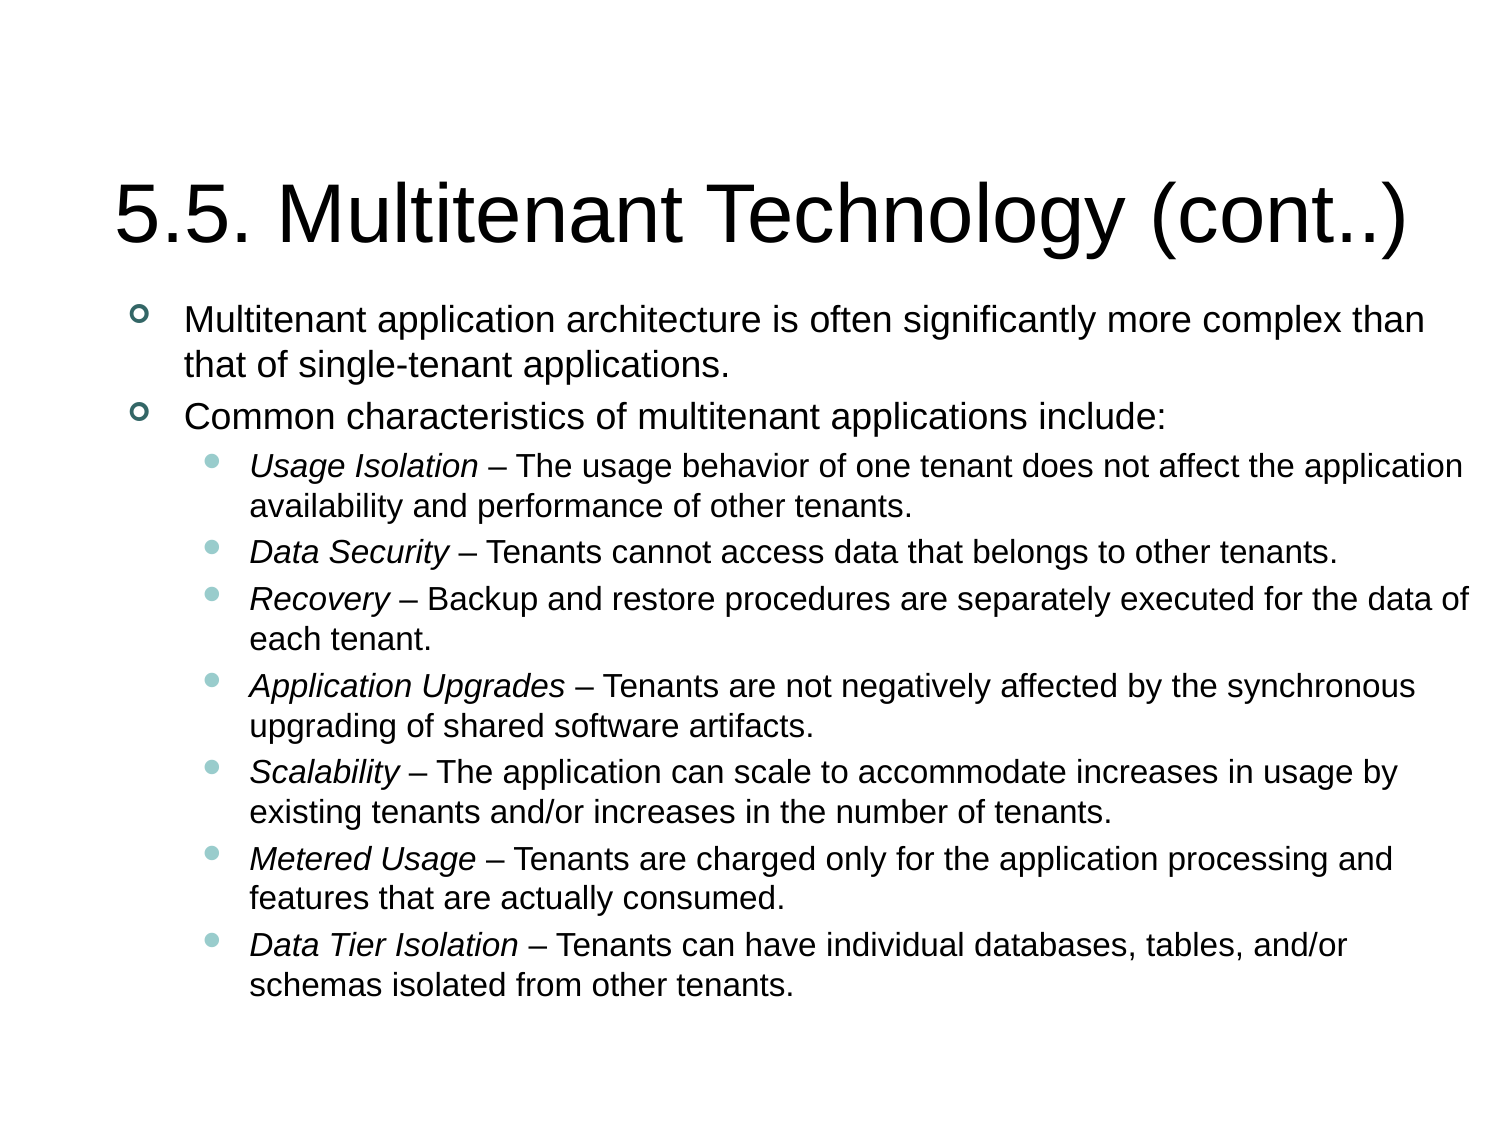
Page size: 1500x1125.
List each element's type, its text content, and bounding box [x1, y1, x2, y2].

title 5.5. Multitenant Technology (cont..) [99, 149, 1476, 270]
list Multitenant application architecture is often significantly more complex than that of single-tenant applications. Common characteristics of multitenant applications include: Usage Isolation – The usage behavior of one tenant does not affect the application availability and performance of other tenants. Data Security – Tenants cannot access data that belongs to other tenants. Recovery – Backup and restore procedures are separately executed for the data of each tenant. Application Upgrades – Tenants are not negatively affected by the synchronous upgrading of shared software artifacts. Scalability – The application can scale to accommodate increases in usage by existing tenants and/or increases in the number of tenants. Metered Usage – Tenants are charged only for the application processing and features that are actually consumed. Data Tier Isolation – Tenants can have individual databases, tables, and/or schemas isolated from other tenants. [112, 287, 1500, 1125]
